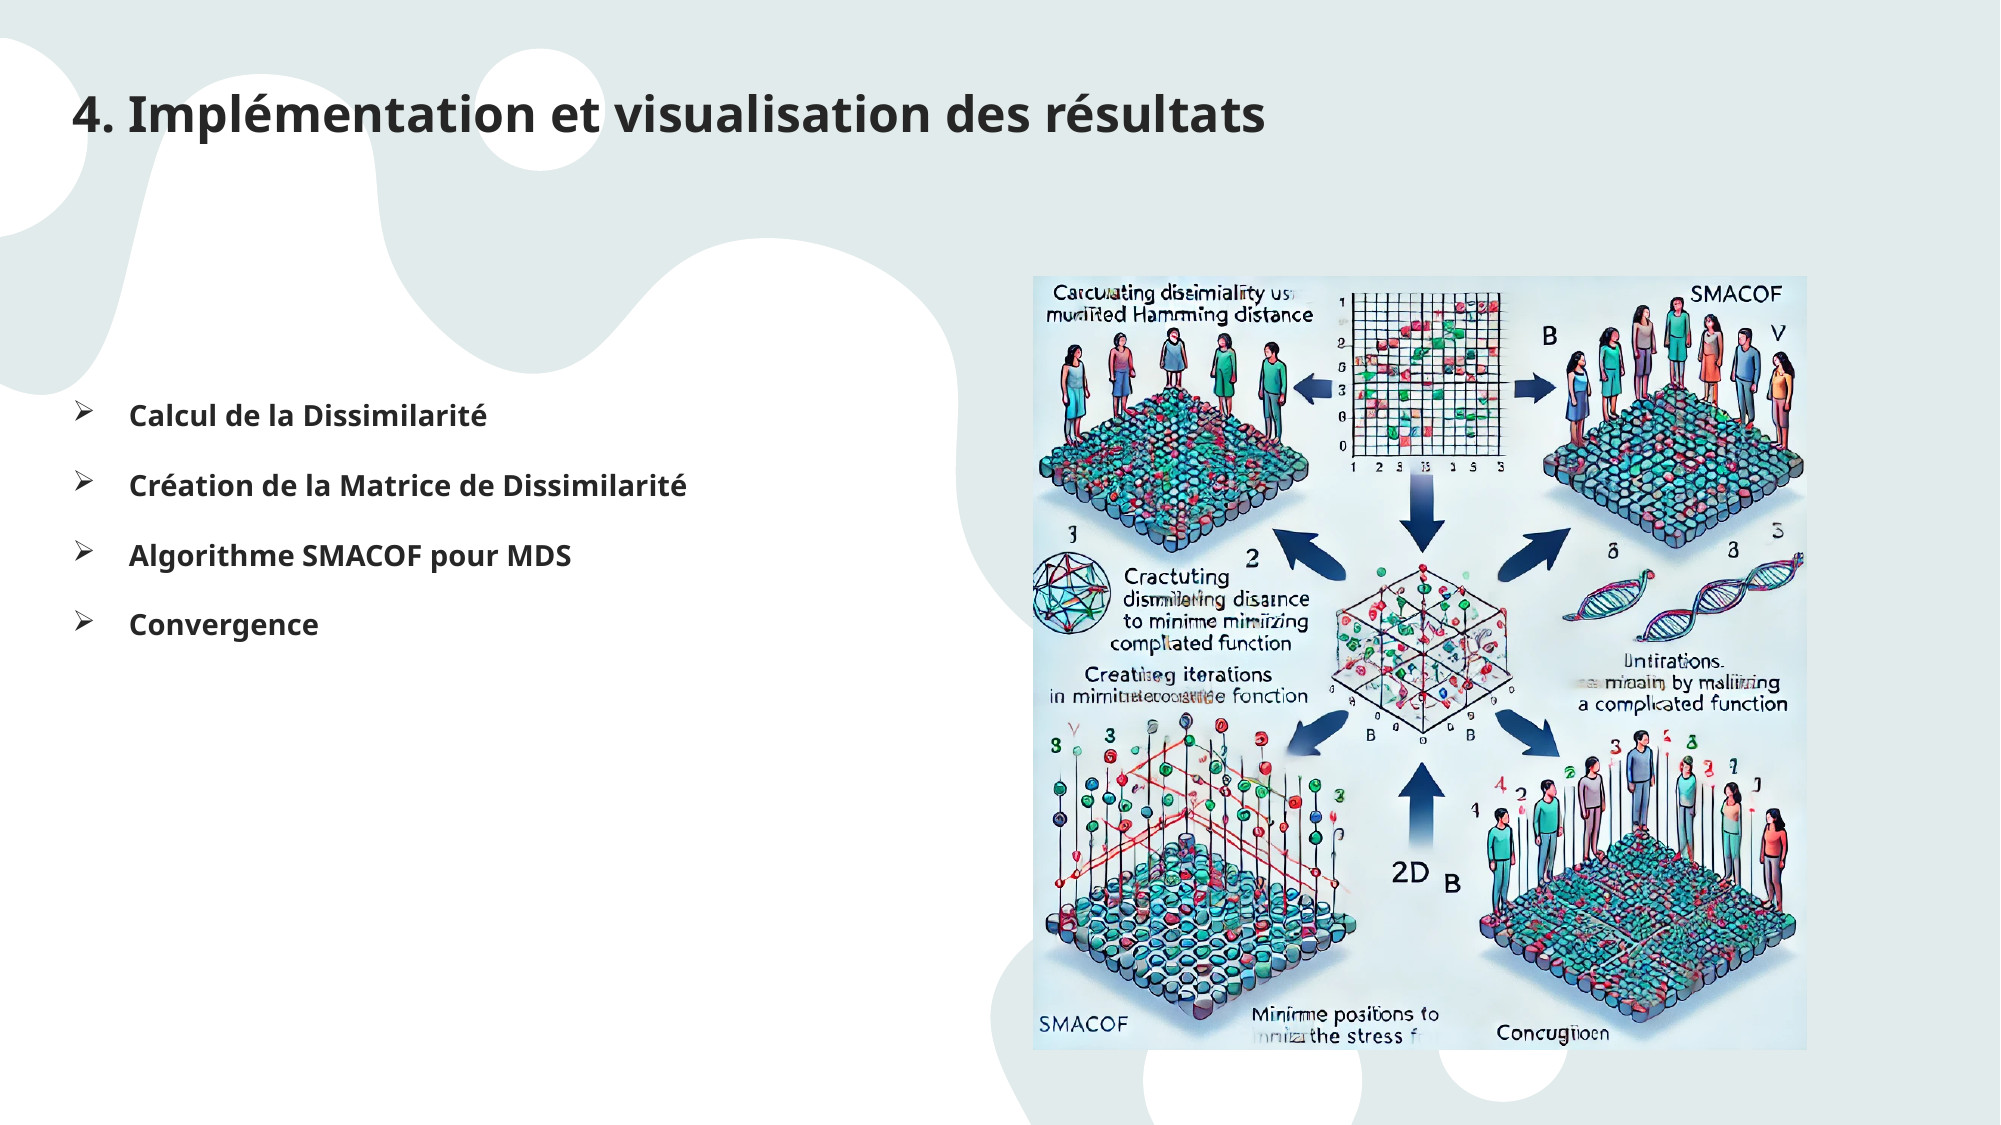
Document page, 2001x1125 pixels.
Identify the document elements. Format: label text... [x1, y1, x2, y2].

text_box Calcul de la Dissimilarité Création de la Matrice de Dissimilarité Algorithme SMACOF pour MDS Convergence [57, 354, 1033, 650]
text_box 4. Implémentation et visualisation des résultats [57, 75, 1929, 210]
picture [1033, 276, 1807, 1050]
